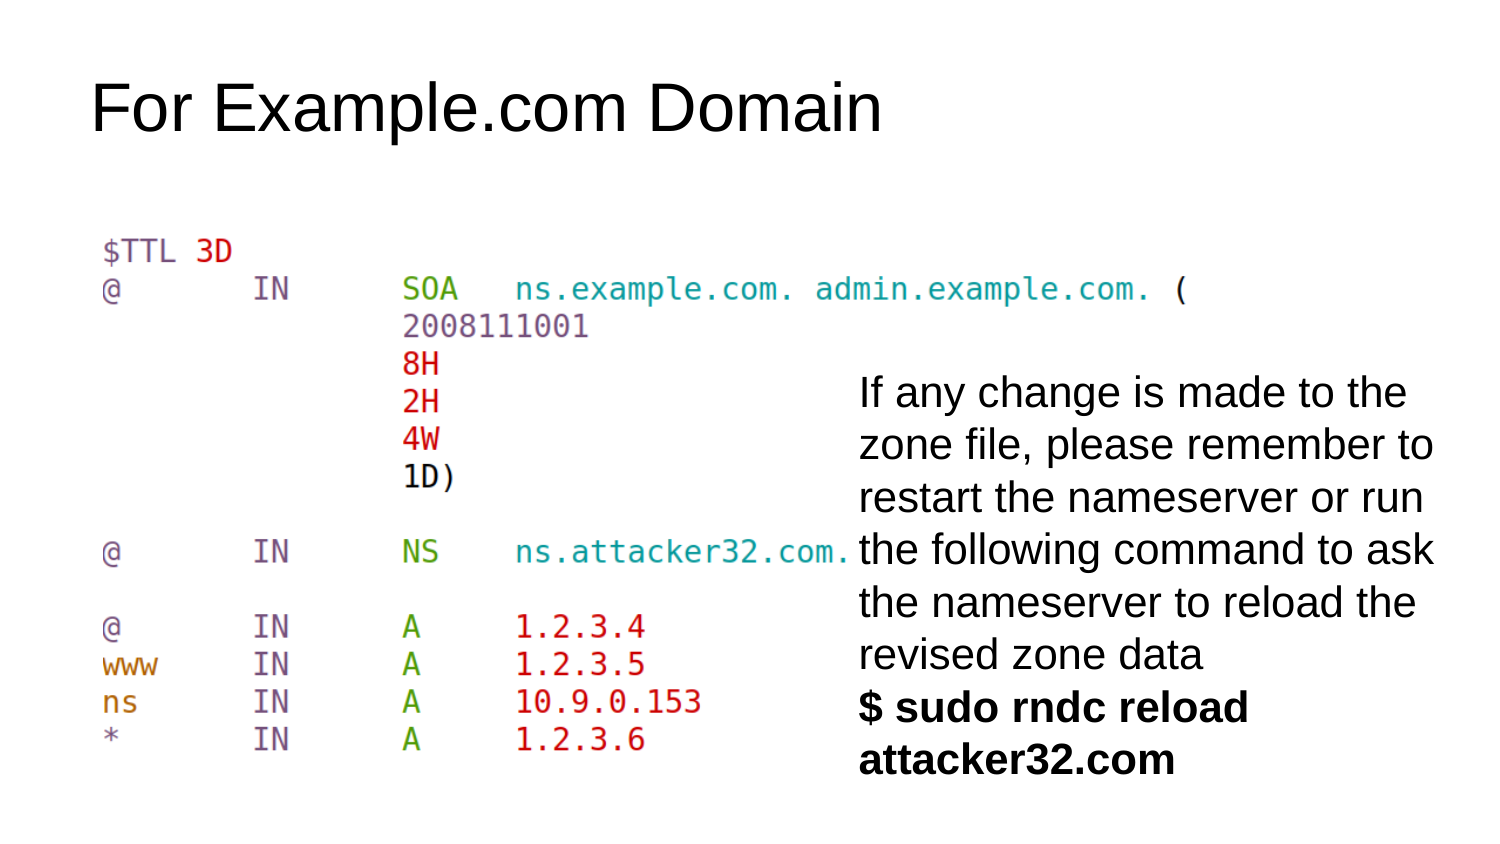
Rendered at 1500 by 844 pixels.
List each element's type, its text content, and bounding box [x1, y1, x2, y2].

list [102, 234, 1237, 768]
text_box If any change is made to the zone file, please remember to restart the nameserver or run the following command to ask the nameserver to reload the revised zone data $ sudo rndc reload attacker32.com [843, 356, 1500, 791]
title For Example.com Domain [75, 33, 1425, 175]
